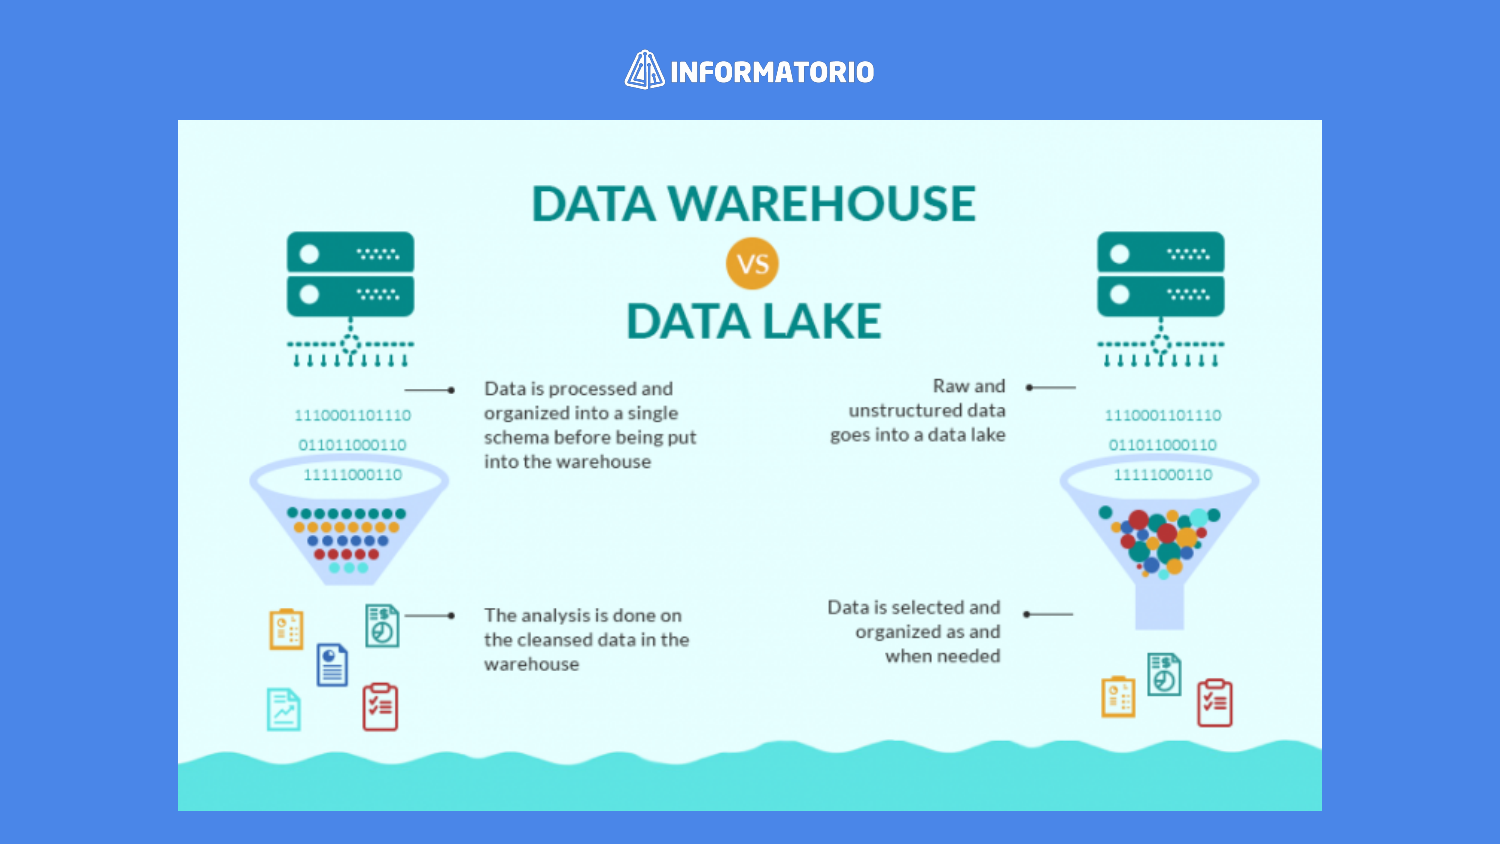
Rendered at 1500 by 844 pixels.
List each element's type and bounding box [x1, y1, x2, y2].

picture [178, 0, 1322, 811]
